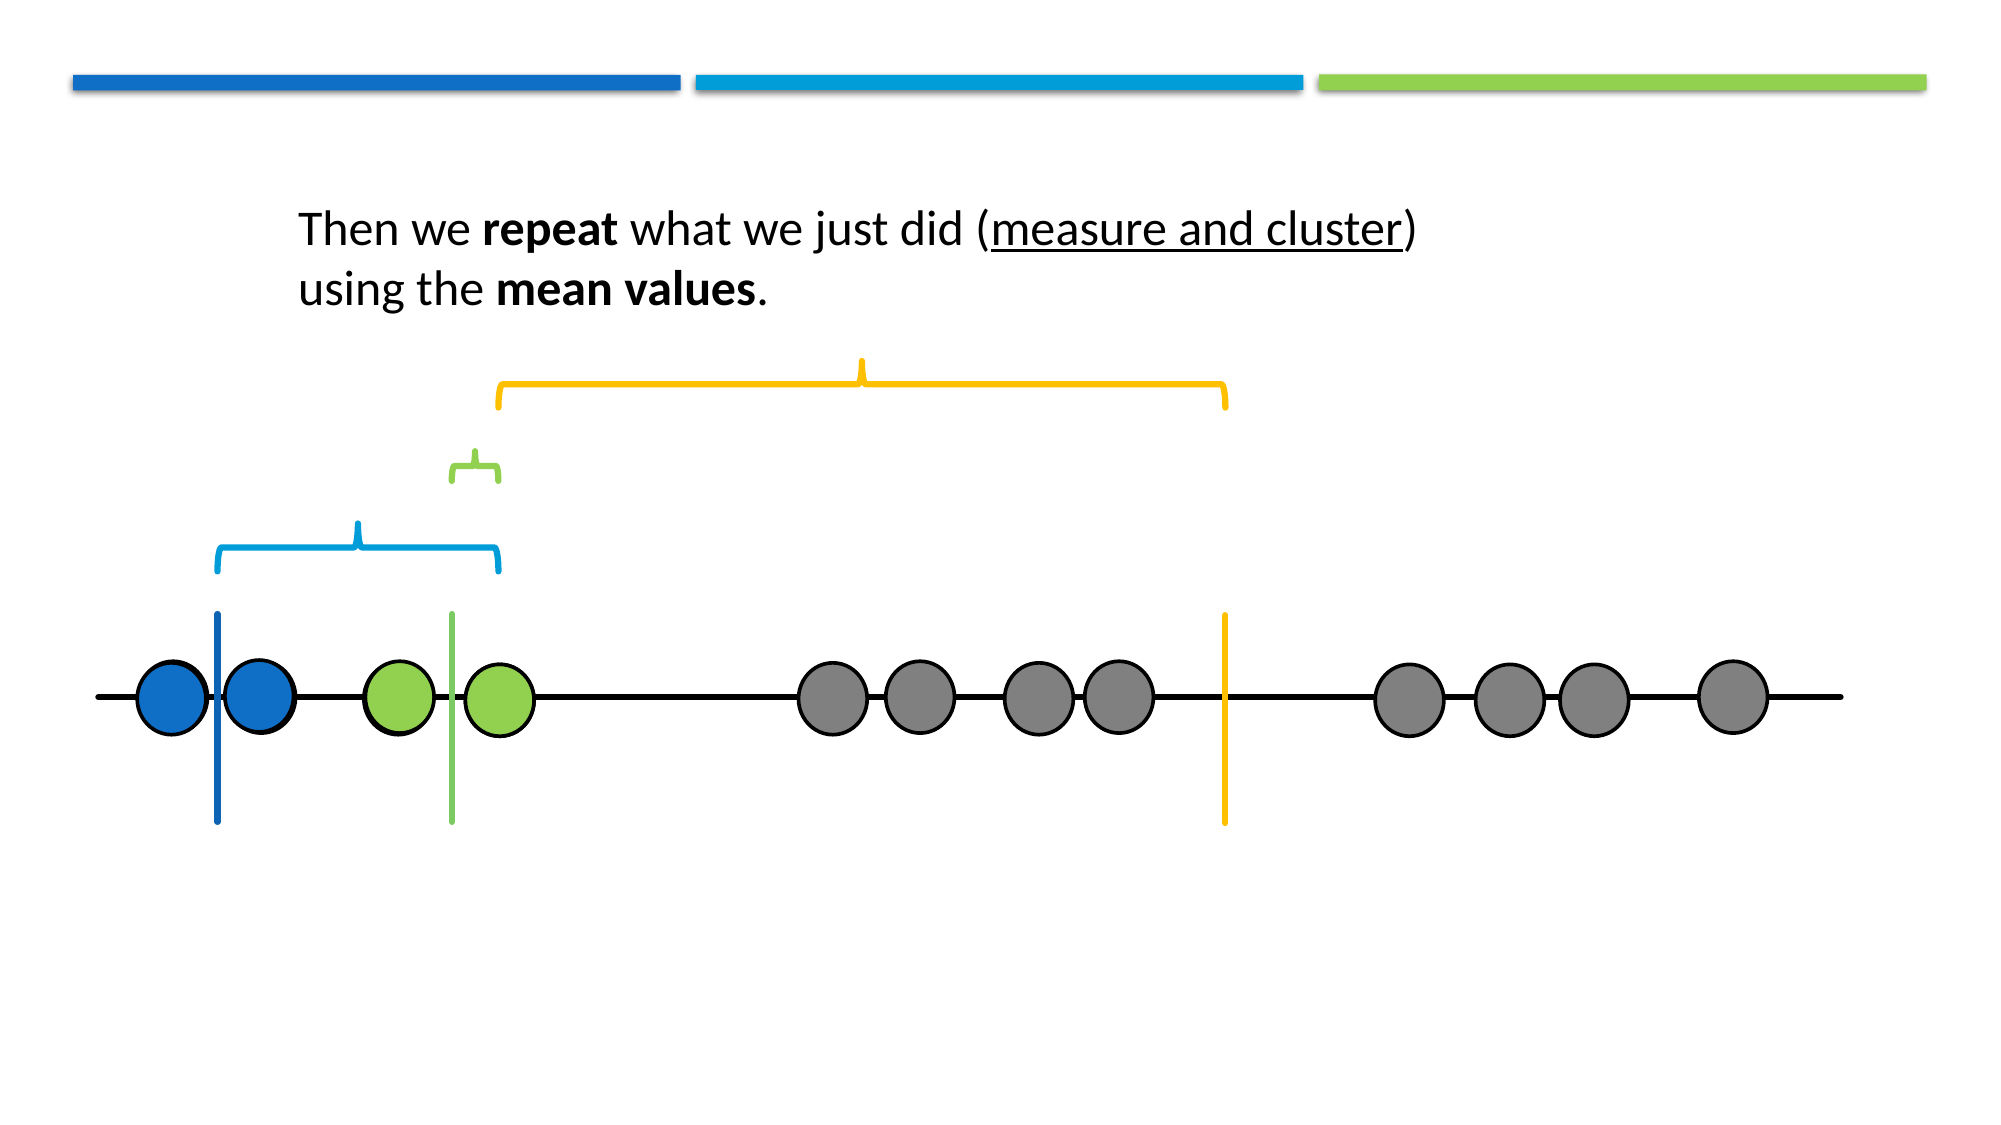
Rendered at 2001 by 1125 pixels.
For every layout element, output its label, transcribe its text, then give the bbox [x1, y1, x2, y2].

text_box [796, 661, 869, 695]
text_box [1373, 662, 1446, 695]
text_box [1474, 709, 1546, 739]
text_box [885, 709, 955, 735]
text_box [1084, 709, 1154, 735]
text_box [223, 658, 296, 695]
text_box [497, 359, 1227, 409]
text_box [1559, 709, 1630, 739]
text_box [463, 662, 536, 695]
text_box [798, 709, 868, 737]
text_box [365, 709, 435, 735]
text_box [1003, 661, 1075, 695]
text_box [363, 659, 436, 695]
text_box [1697, 659, 1770, 695]
text_box [1374, 709, 1445, 739]
text_box [225, 709, 294, 734]
text_box [1558, 662, 1631, 695]
text_box [884, 659, 957, 695]
text_box [1083, 659, 1156, 695]
text_box [216, 522, 500, 573]
text_box [136, 709, 207, 737]
text_box [464, 709, 535, 739]
text_box [1474, 662, 1546, 695]
text_box Then we repeat what we just did (measure and cluster) using the mean values. [283, 188, 1444, 323]
text_box [135, 661, 208, 695]
text_box [1004, 709, 1074, 737]
text_box [450, 450, 500, 482]
text_box [1698, 709, 1768, 735]
